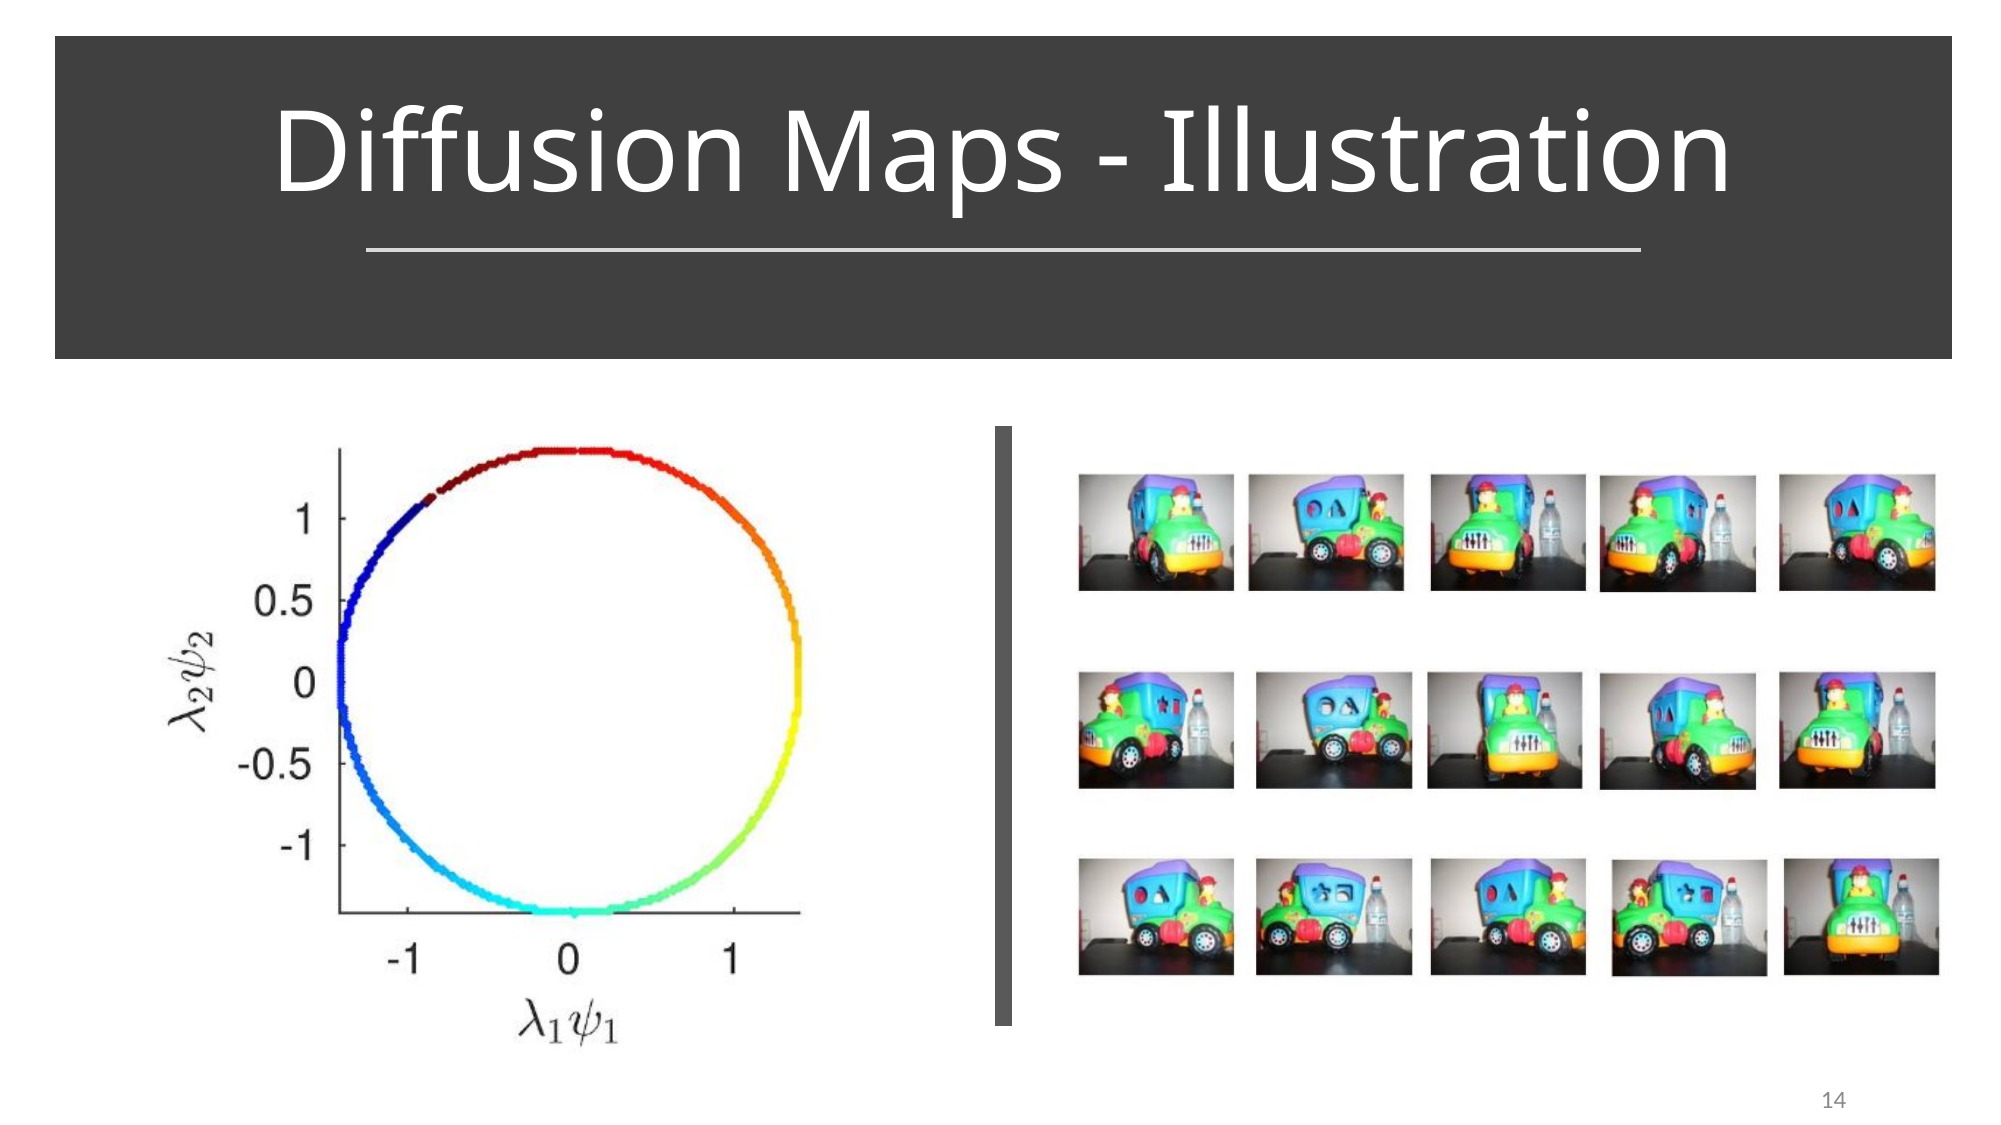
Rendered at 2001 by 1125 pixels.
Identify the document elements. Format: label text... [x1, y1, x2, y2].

slide_number 14 [1411, 1069, 1862, 1125]
picture [1057, 463, 1953, 989]
text_box [64, 45, 1942, 350]
picture [161, 398, 843, 1054]
title Diffusion Maps - Illustration [89, 71, 1917, 224]
